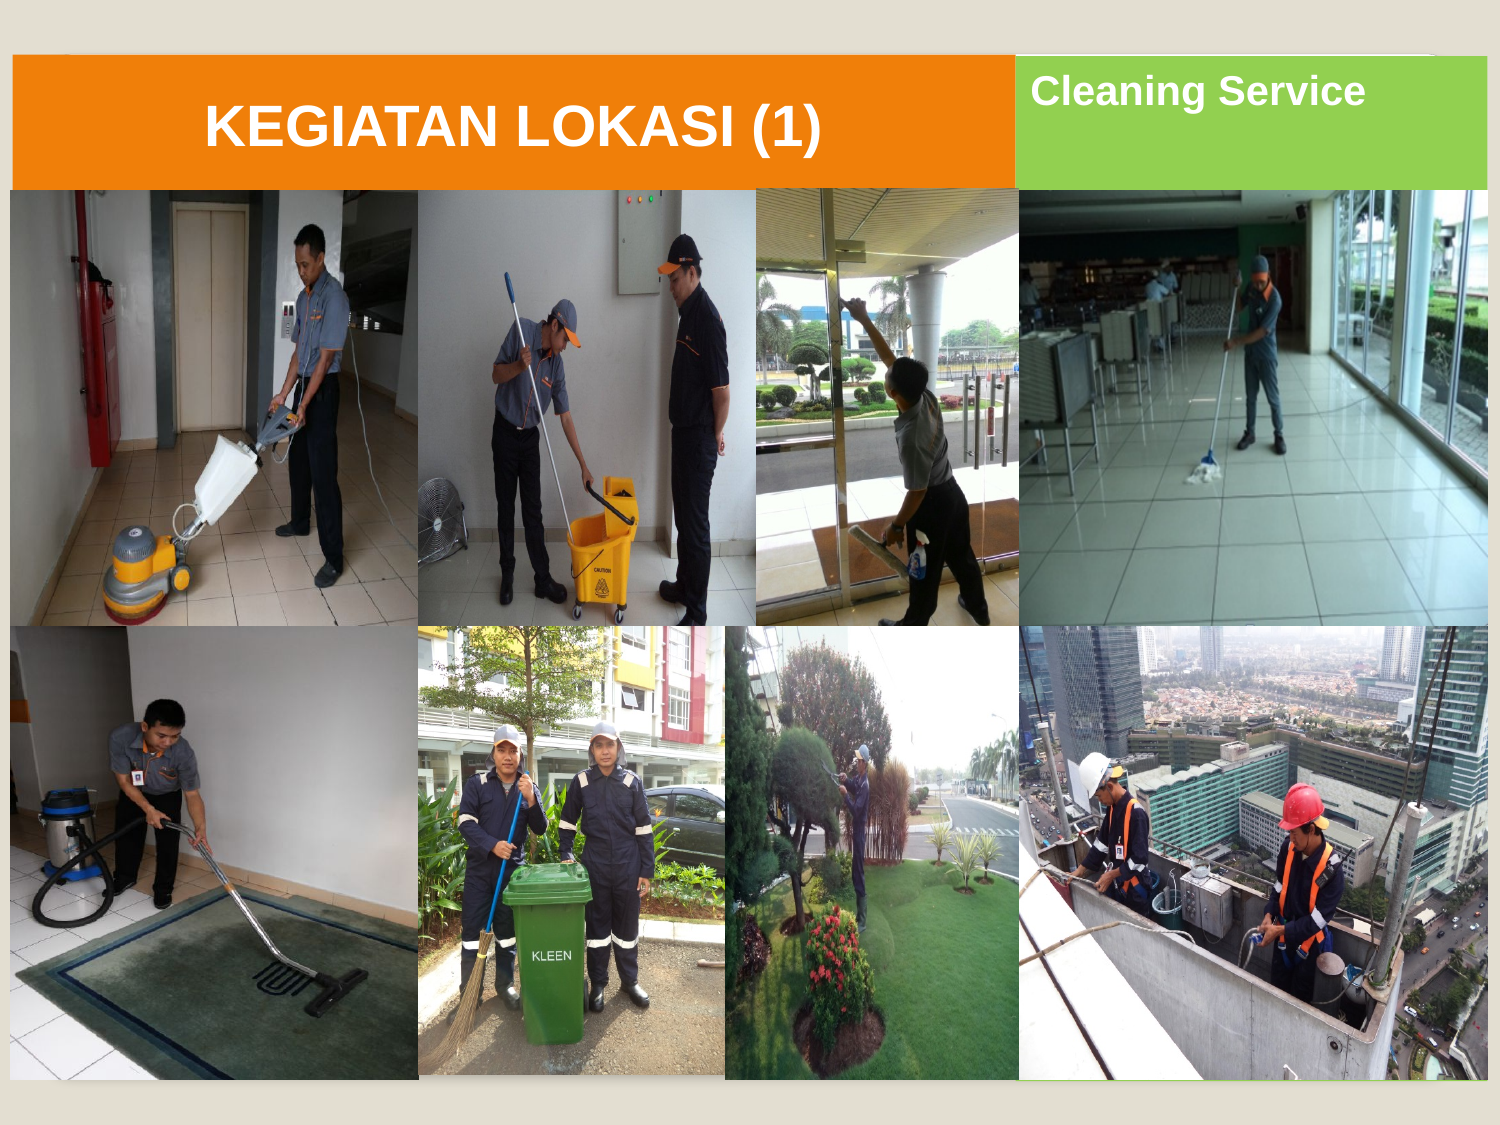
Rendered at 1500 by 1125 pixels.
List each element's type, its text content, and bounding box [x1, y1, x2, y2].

text_box Cleaning Service [1015, 56, 1488, 190]
title KEGIATAN LOKASI (1) [12, 54, 1016, 190]
picture [10, 188, 1488, 1080]
